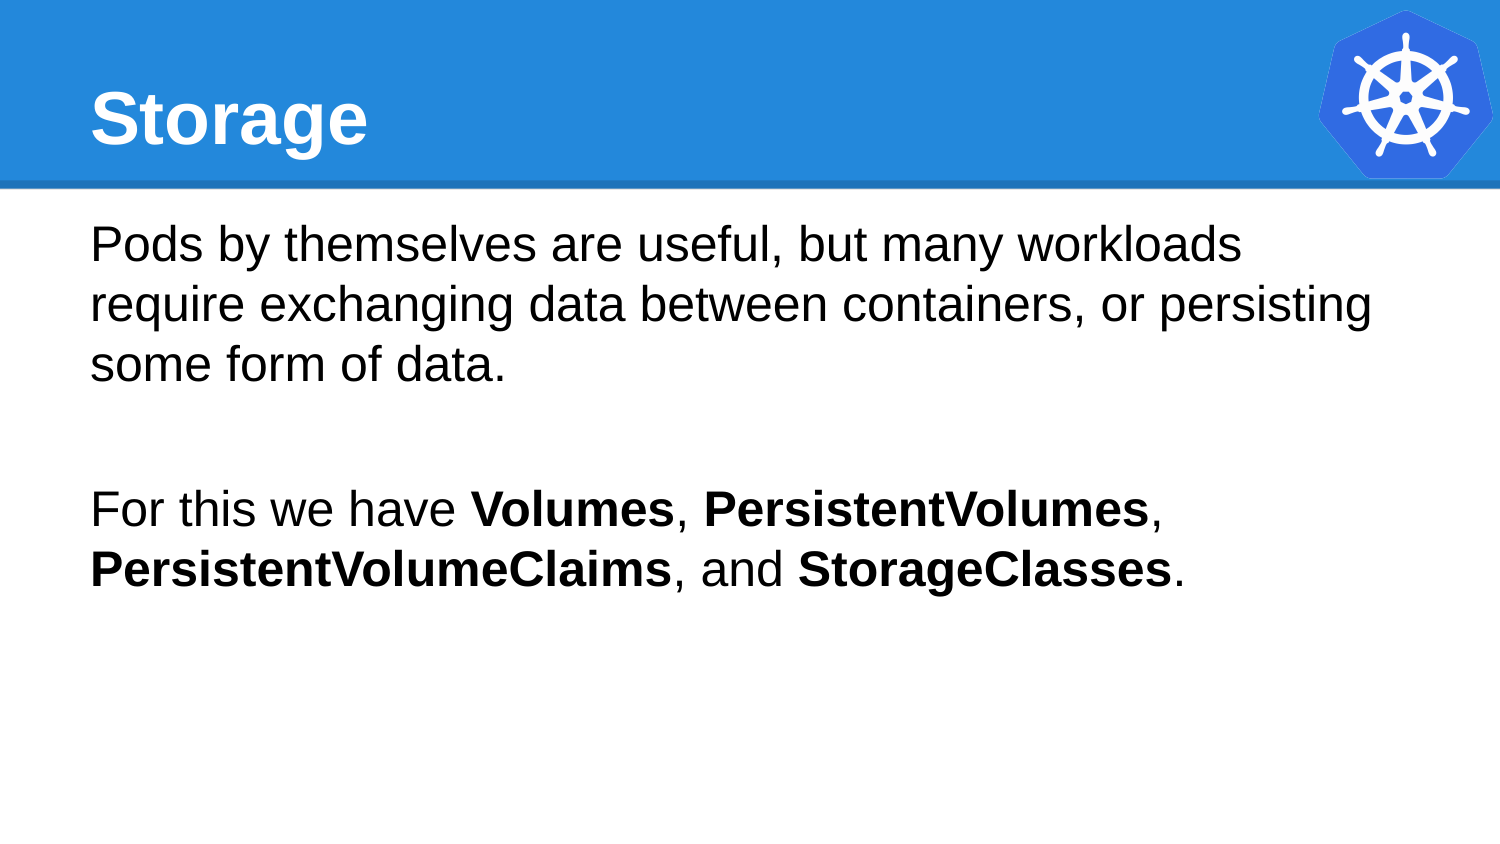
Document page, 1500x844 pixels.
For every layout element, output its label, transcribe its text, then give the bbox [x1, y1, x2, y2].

picture [1318, 7, 1494, 182]
list Pods by themselves are useful, but many workloads require exchanging data between containers, or persisting some form of data. For this we have Volumes, PersistentVolumes, PersistentVolumeClaims, and StorageClasses. [75, 196, 1425, 808]
title Storage [75, 33, 1425, 175]
